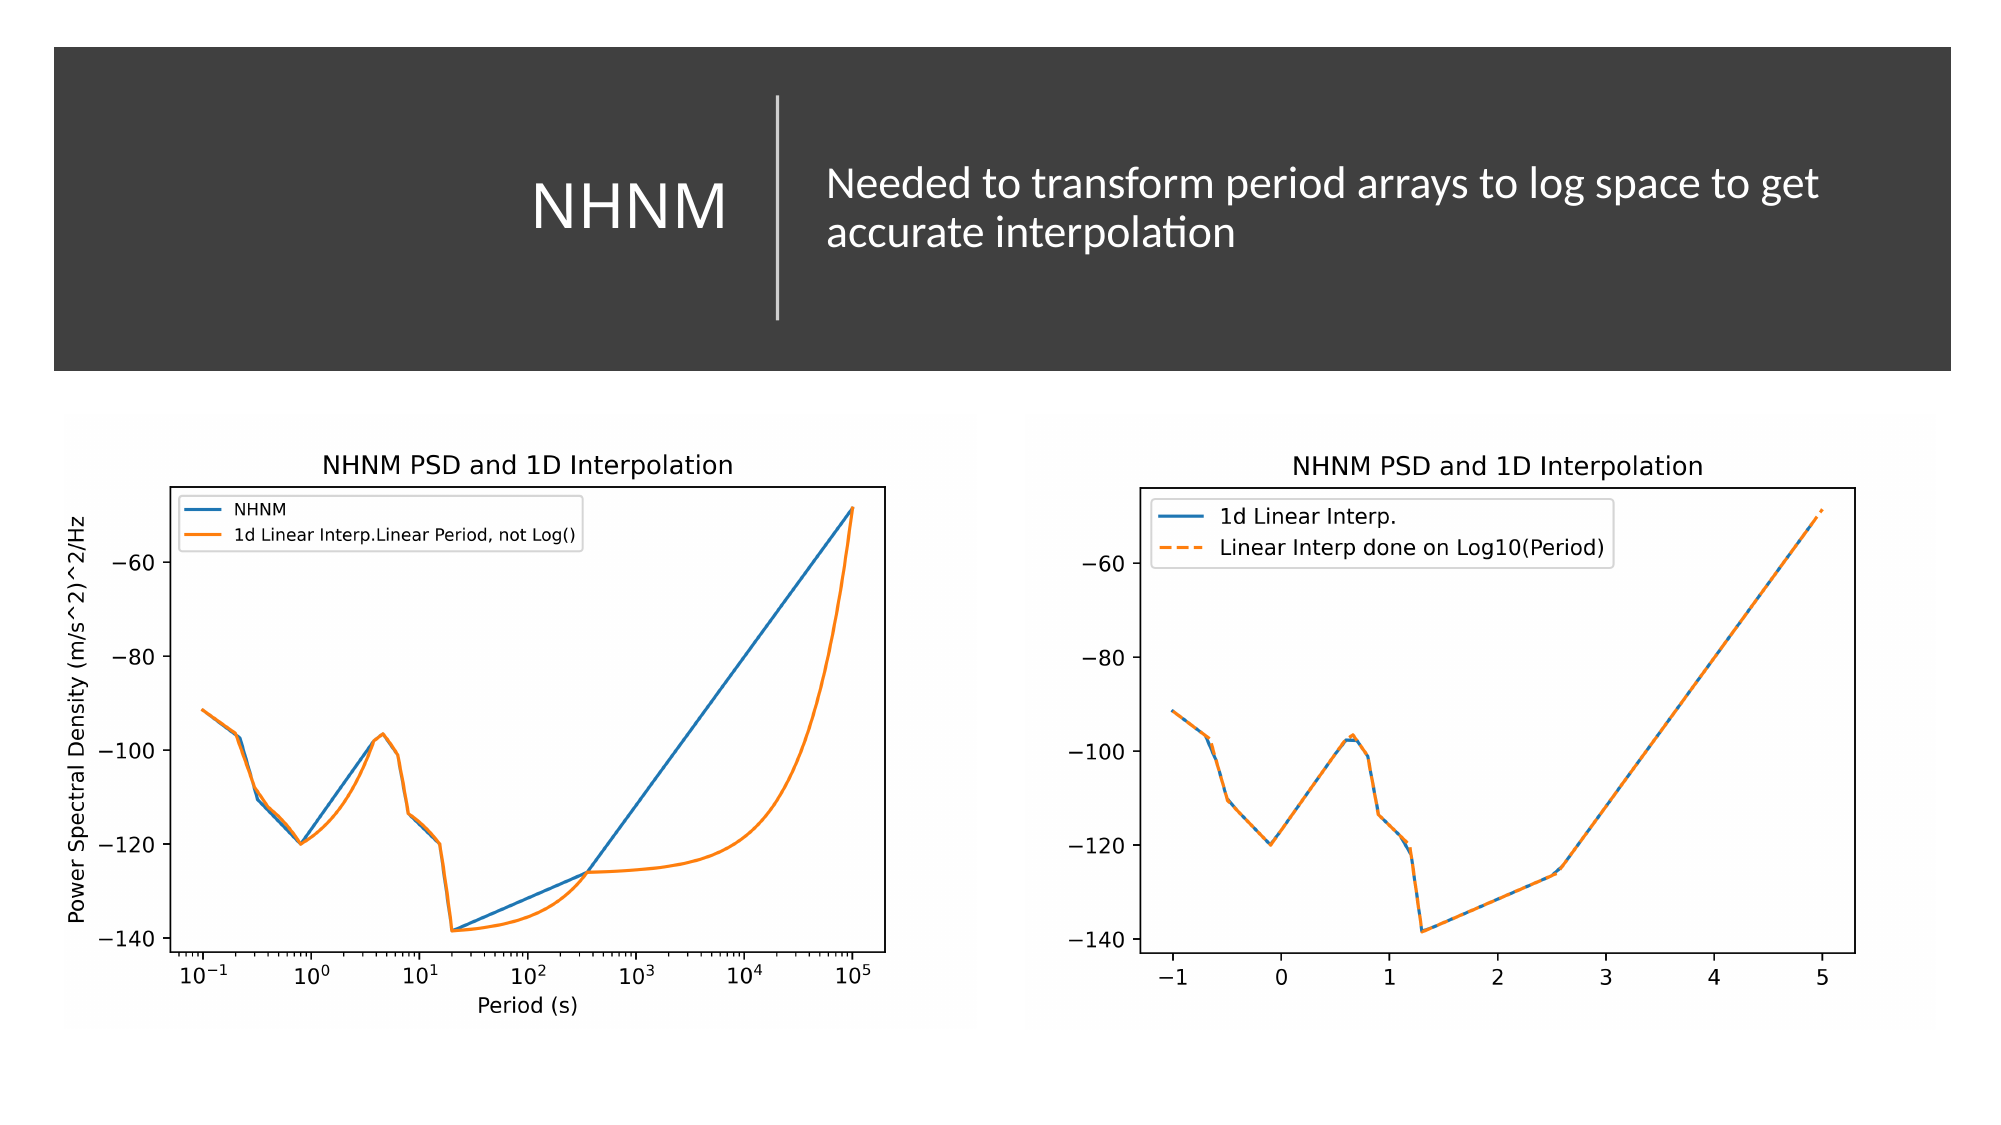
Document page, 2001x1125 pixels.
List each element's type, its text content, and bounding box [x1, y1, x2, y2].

picture [1025, 414, 1936, 1030]
title NHNM [106, 83, 744, 334]
picture [64, 413, 977, 1029]
text_box [63, 57, 1942, 361]
list Needed to transform period arrays to log space to get accurate interpolation [811, 83, 1896, 334]
